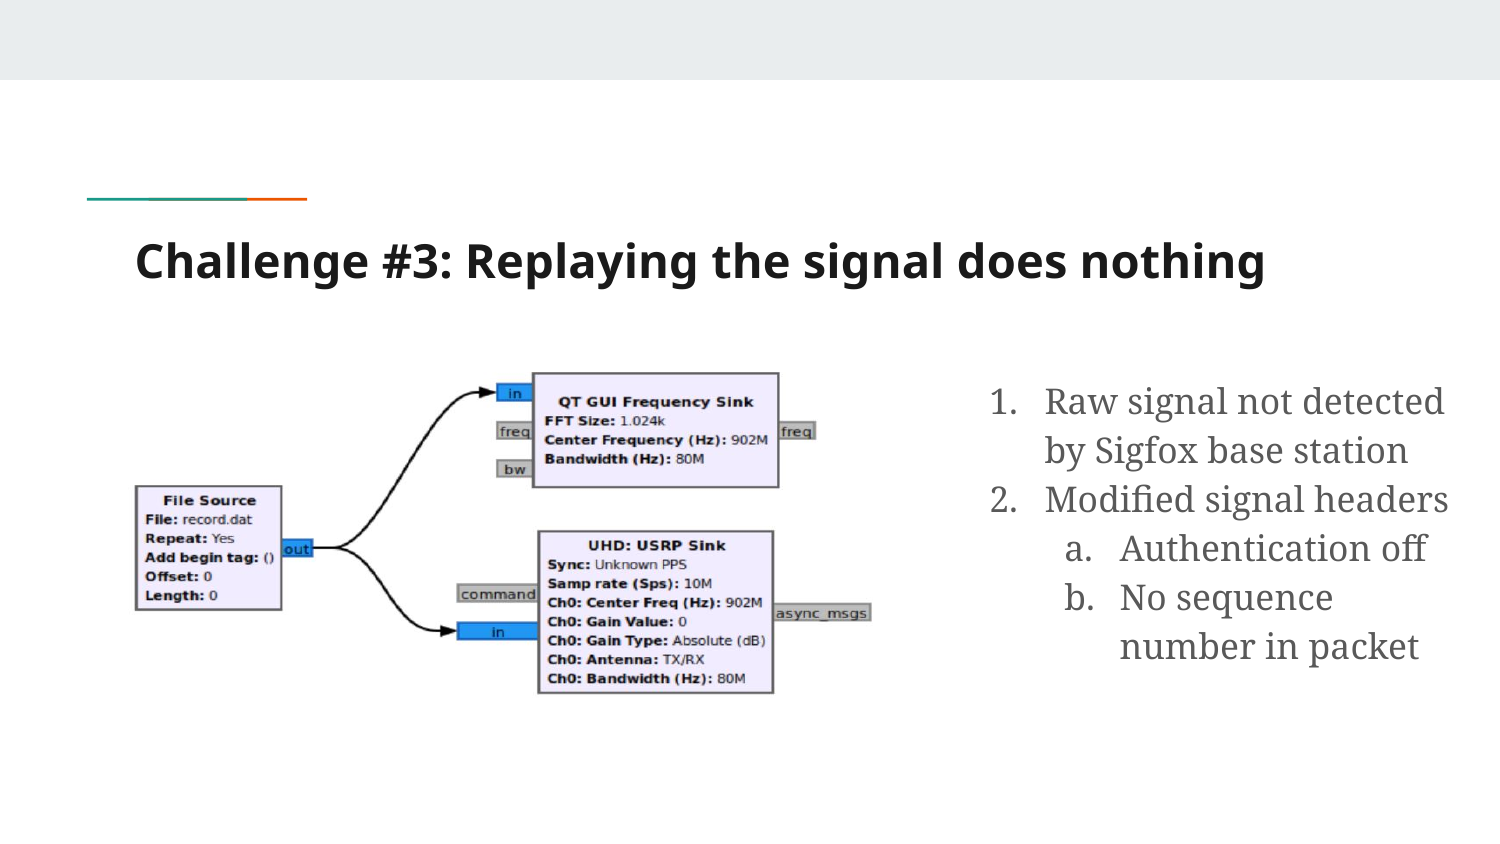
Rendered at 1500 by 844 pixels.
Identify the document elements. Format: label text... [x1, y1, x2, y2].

picture [106, 323, 892, 722]
list Raw signal not detected by Sigfox base station Modified signal headers Authentication off No sequence number in packet [954, 357, 1469, 722]
title Challenge #3: Replaying the signal does nothing [119, 216, 1381, 305]
